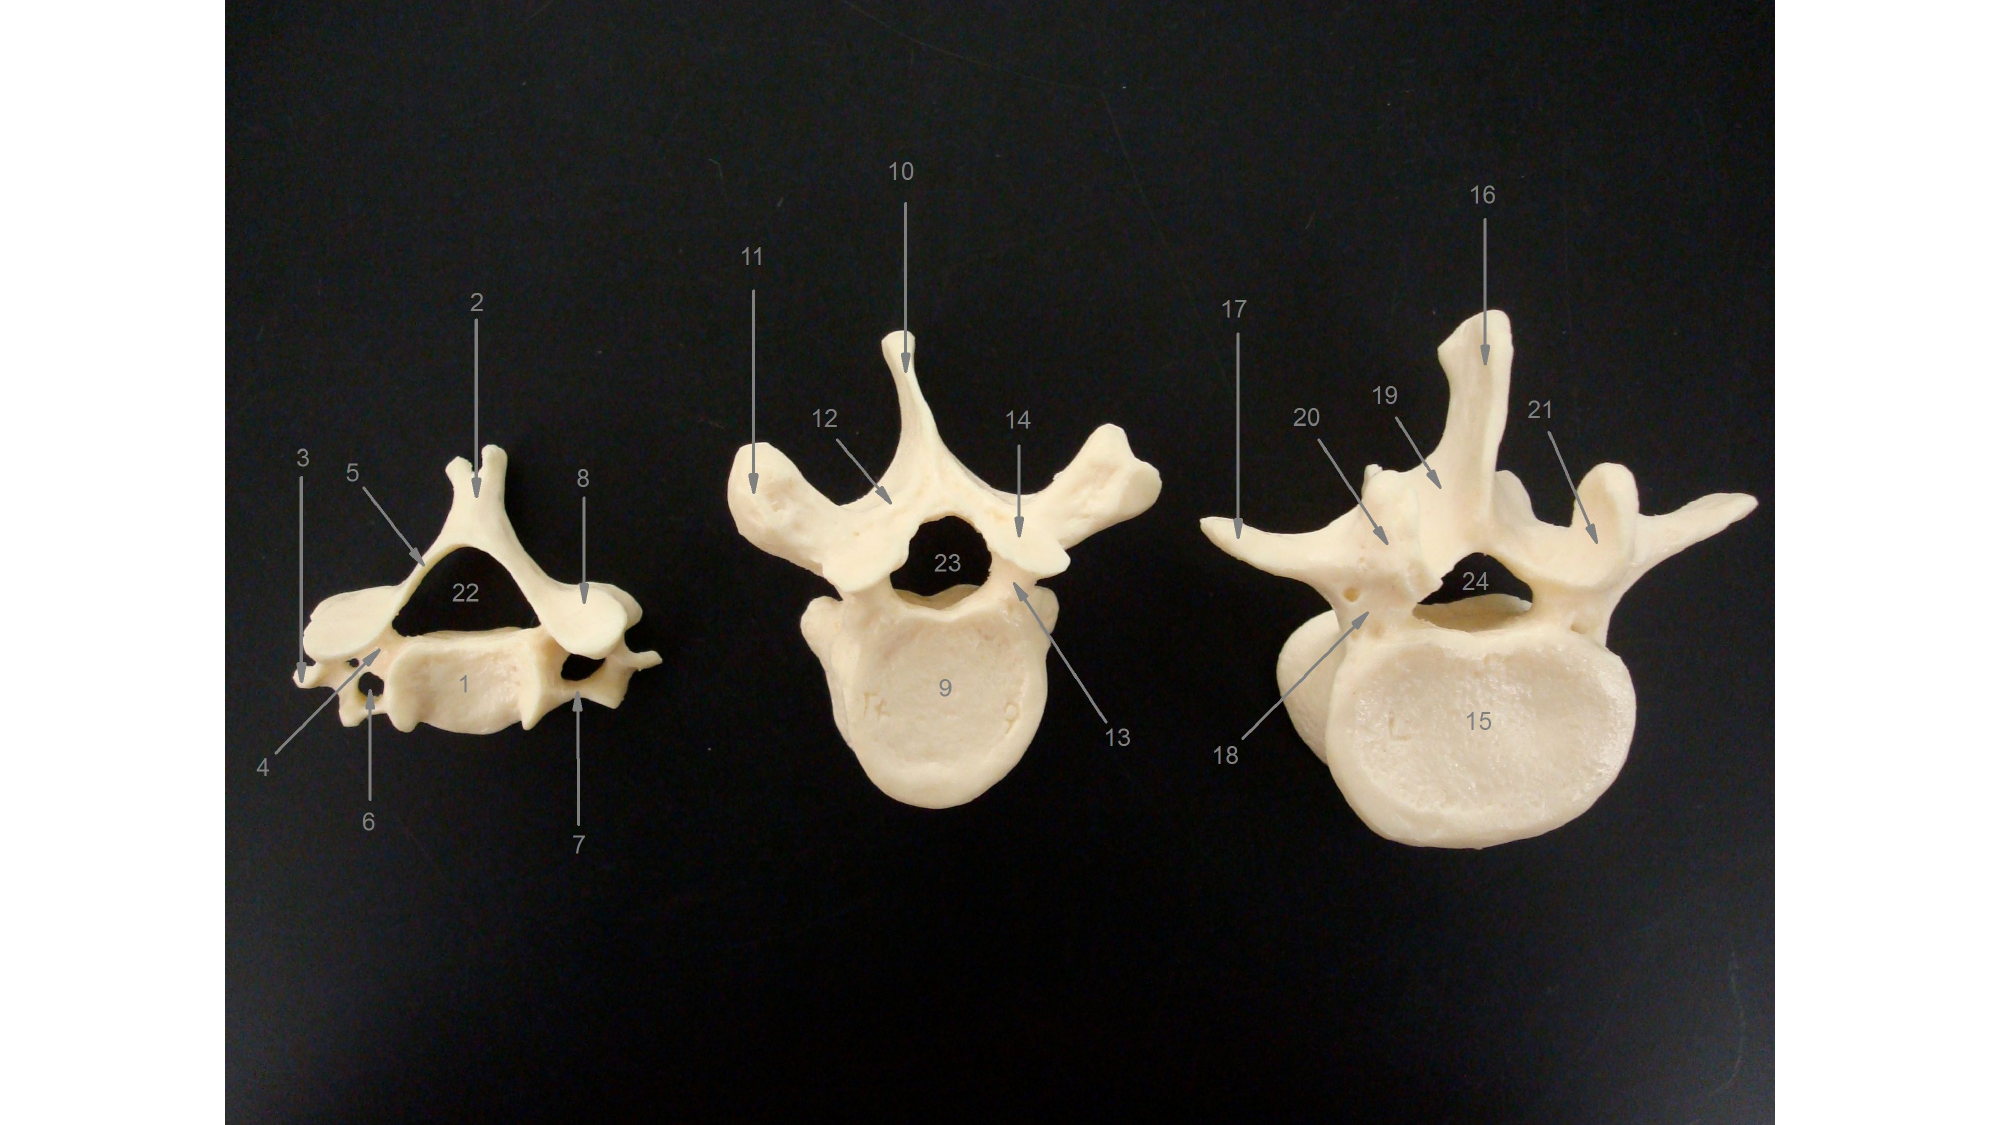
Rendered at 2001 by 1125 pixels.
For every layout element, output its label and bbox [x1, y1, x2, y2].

picture [225, 0, 1775, 1125]
